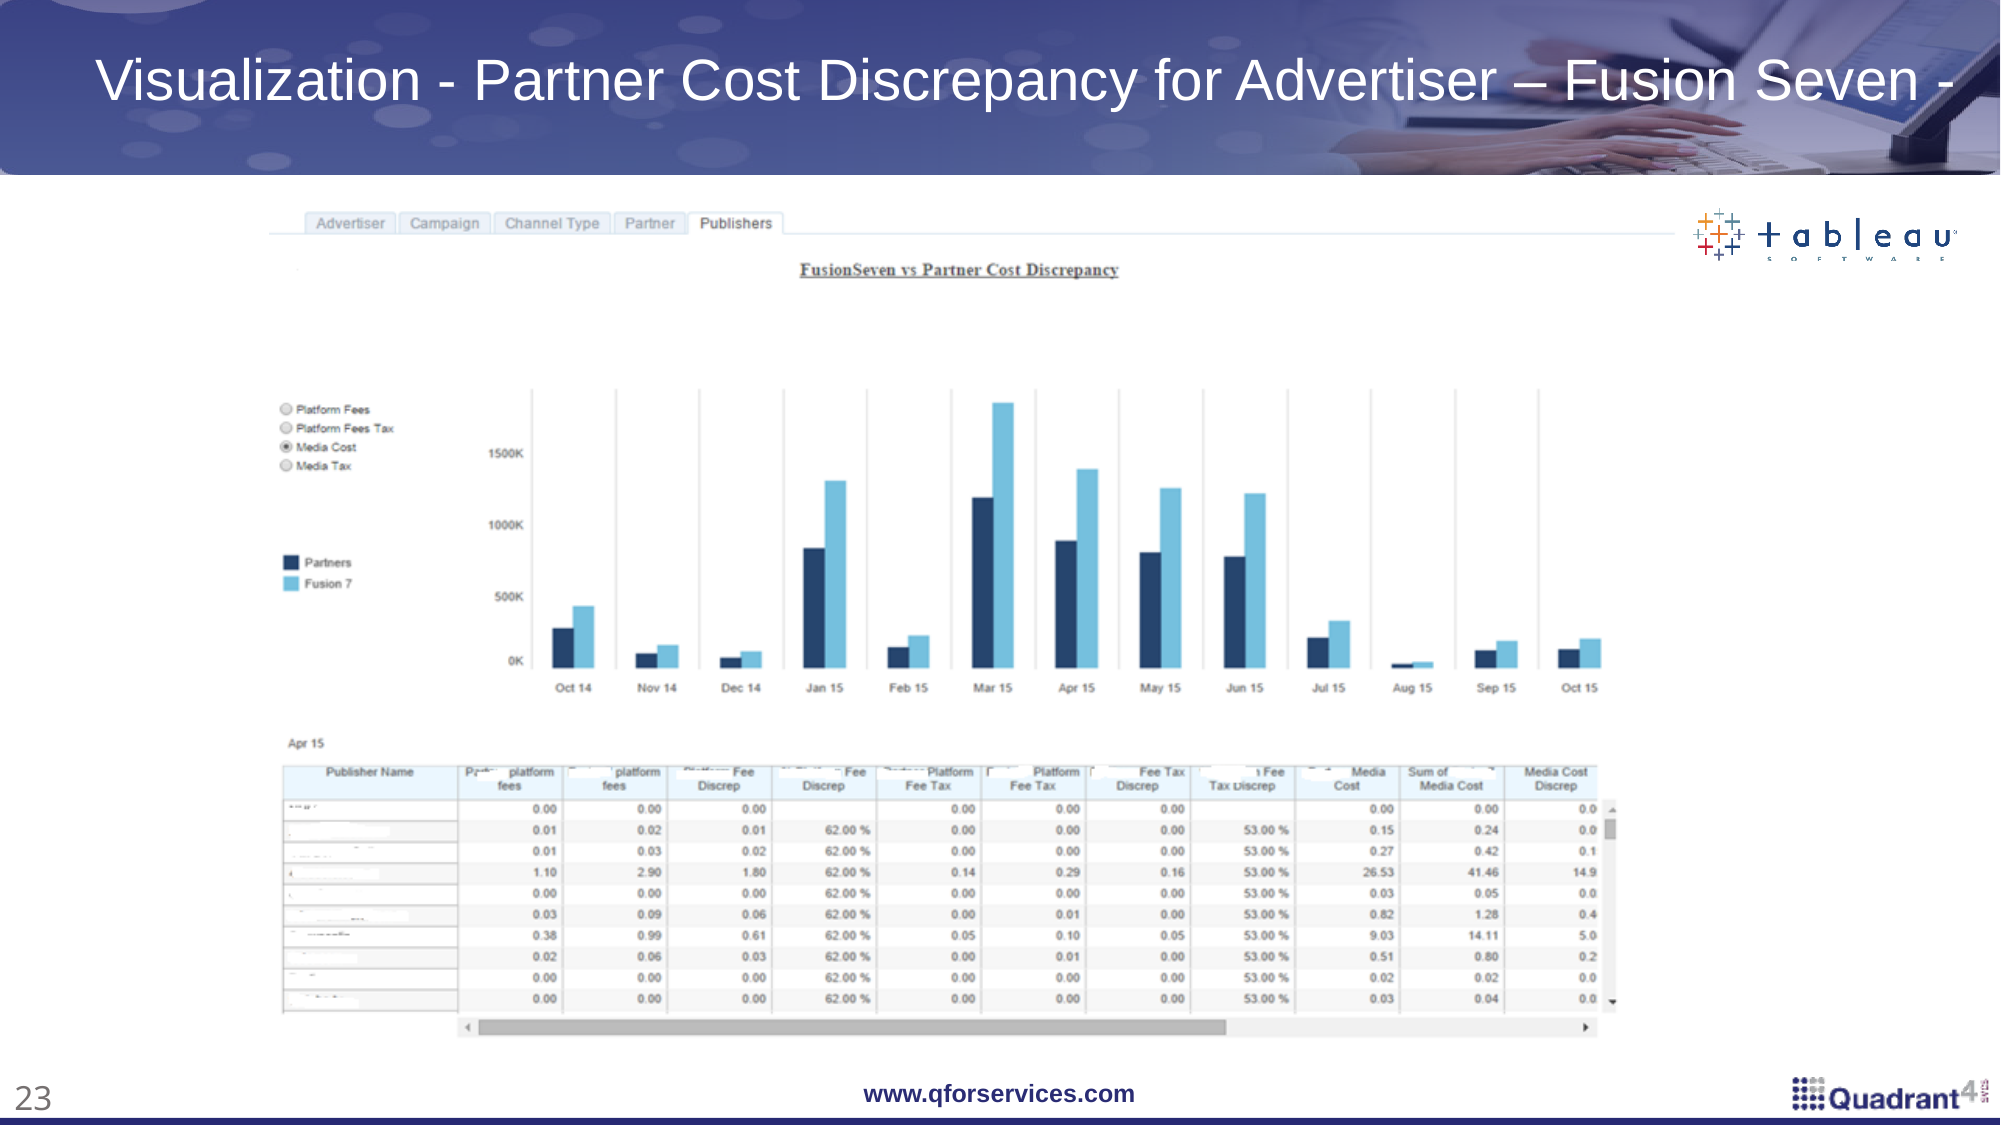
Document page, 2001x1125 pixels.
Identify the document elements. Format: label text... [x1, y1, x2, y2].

picture [269, 208, 1957, 1054]
title Visualization - Partner Cost Discrepancy for Advertiser – Fusion Seven - [38, 28, 2000, 136]
picture [1790, 1076, 1990, 1112]
